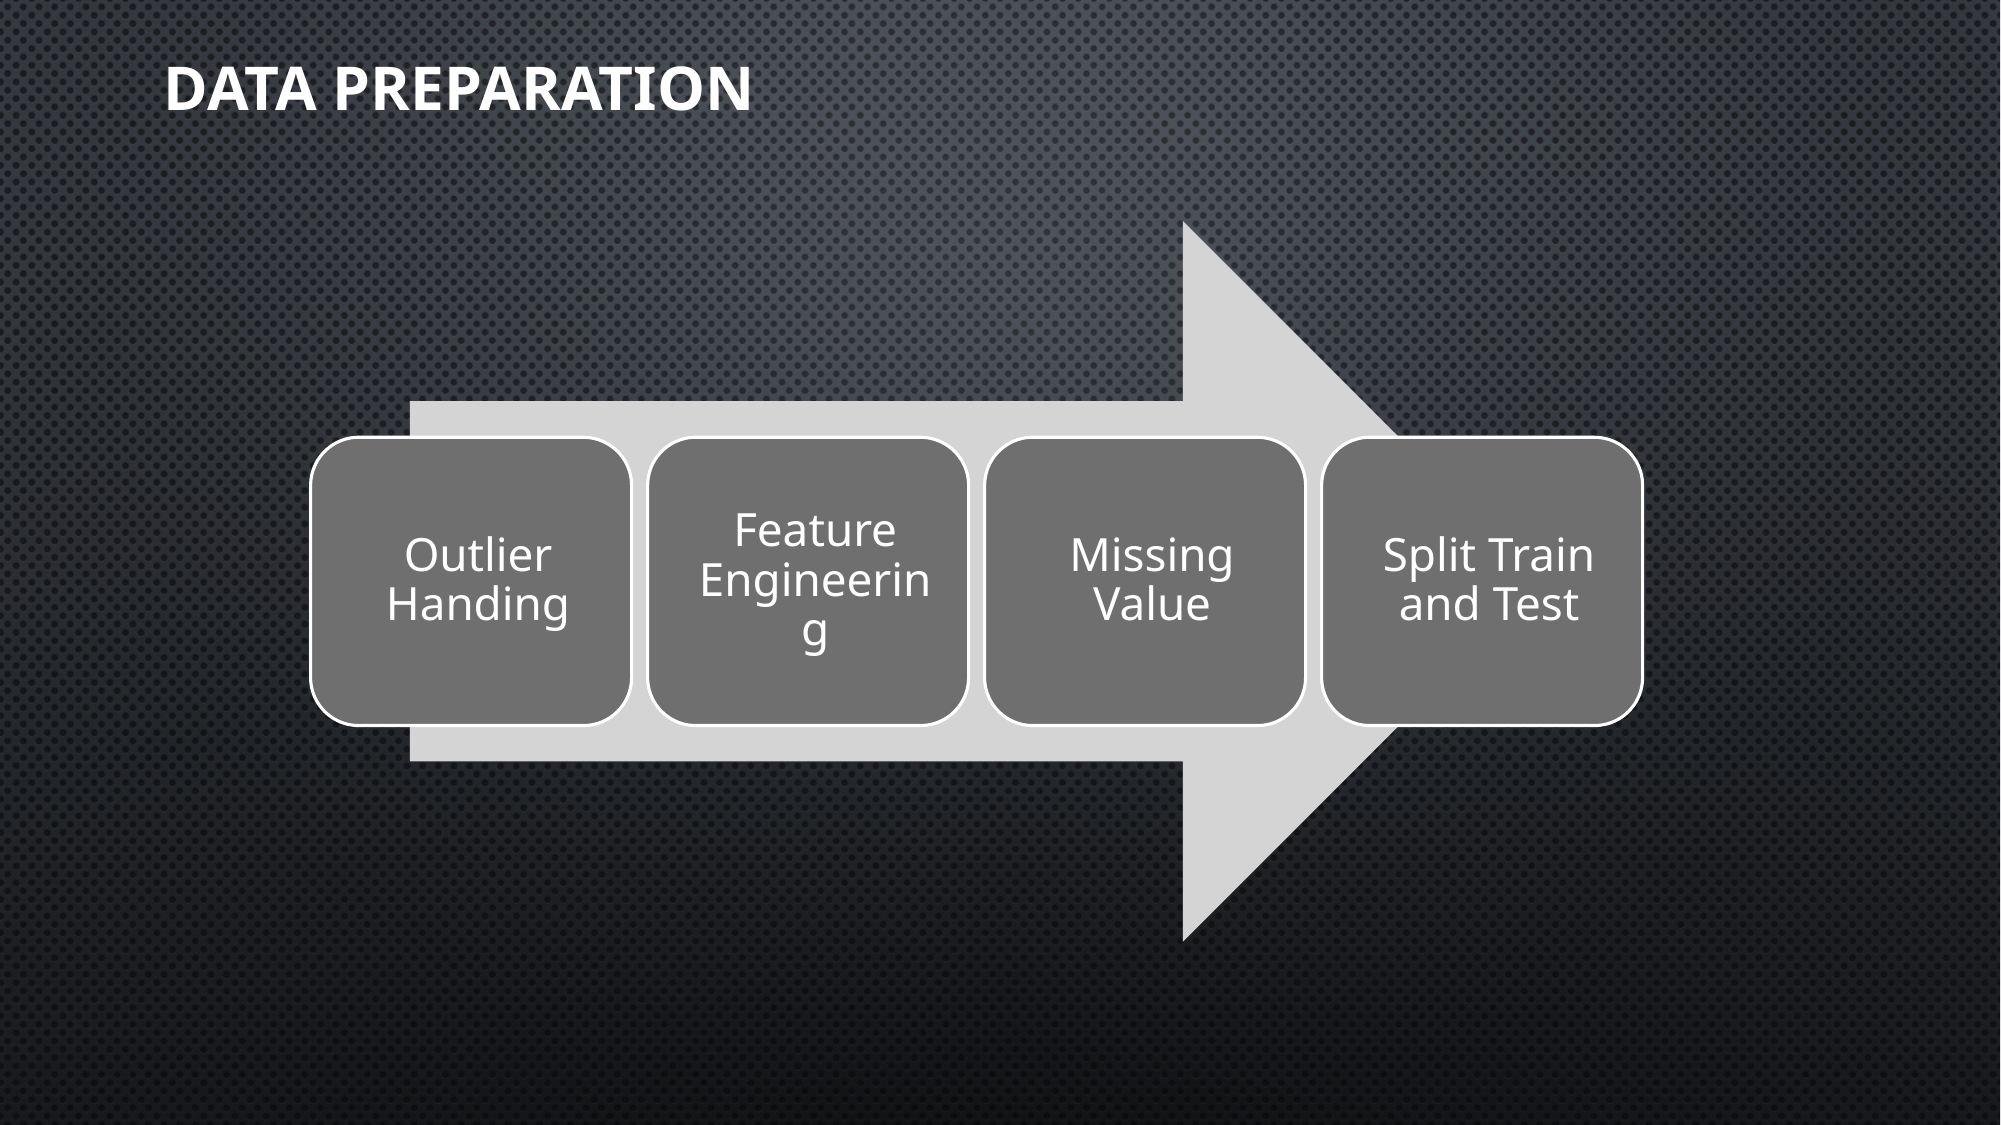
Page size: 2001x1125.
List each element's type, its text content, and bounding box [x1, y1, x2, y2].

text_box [309, 220, 1644, 942]
title Data Preparation [148, 27, 1888, 146]
